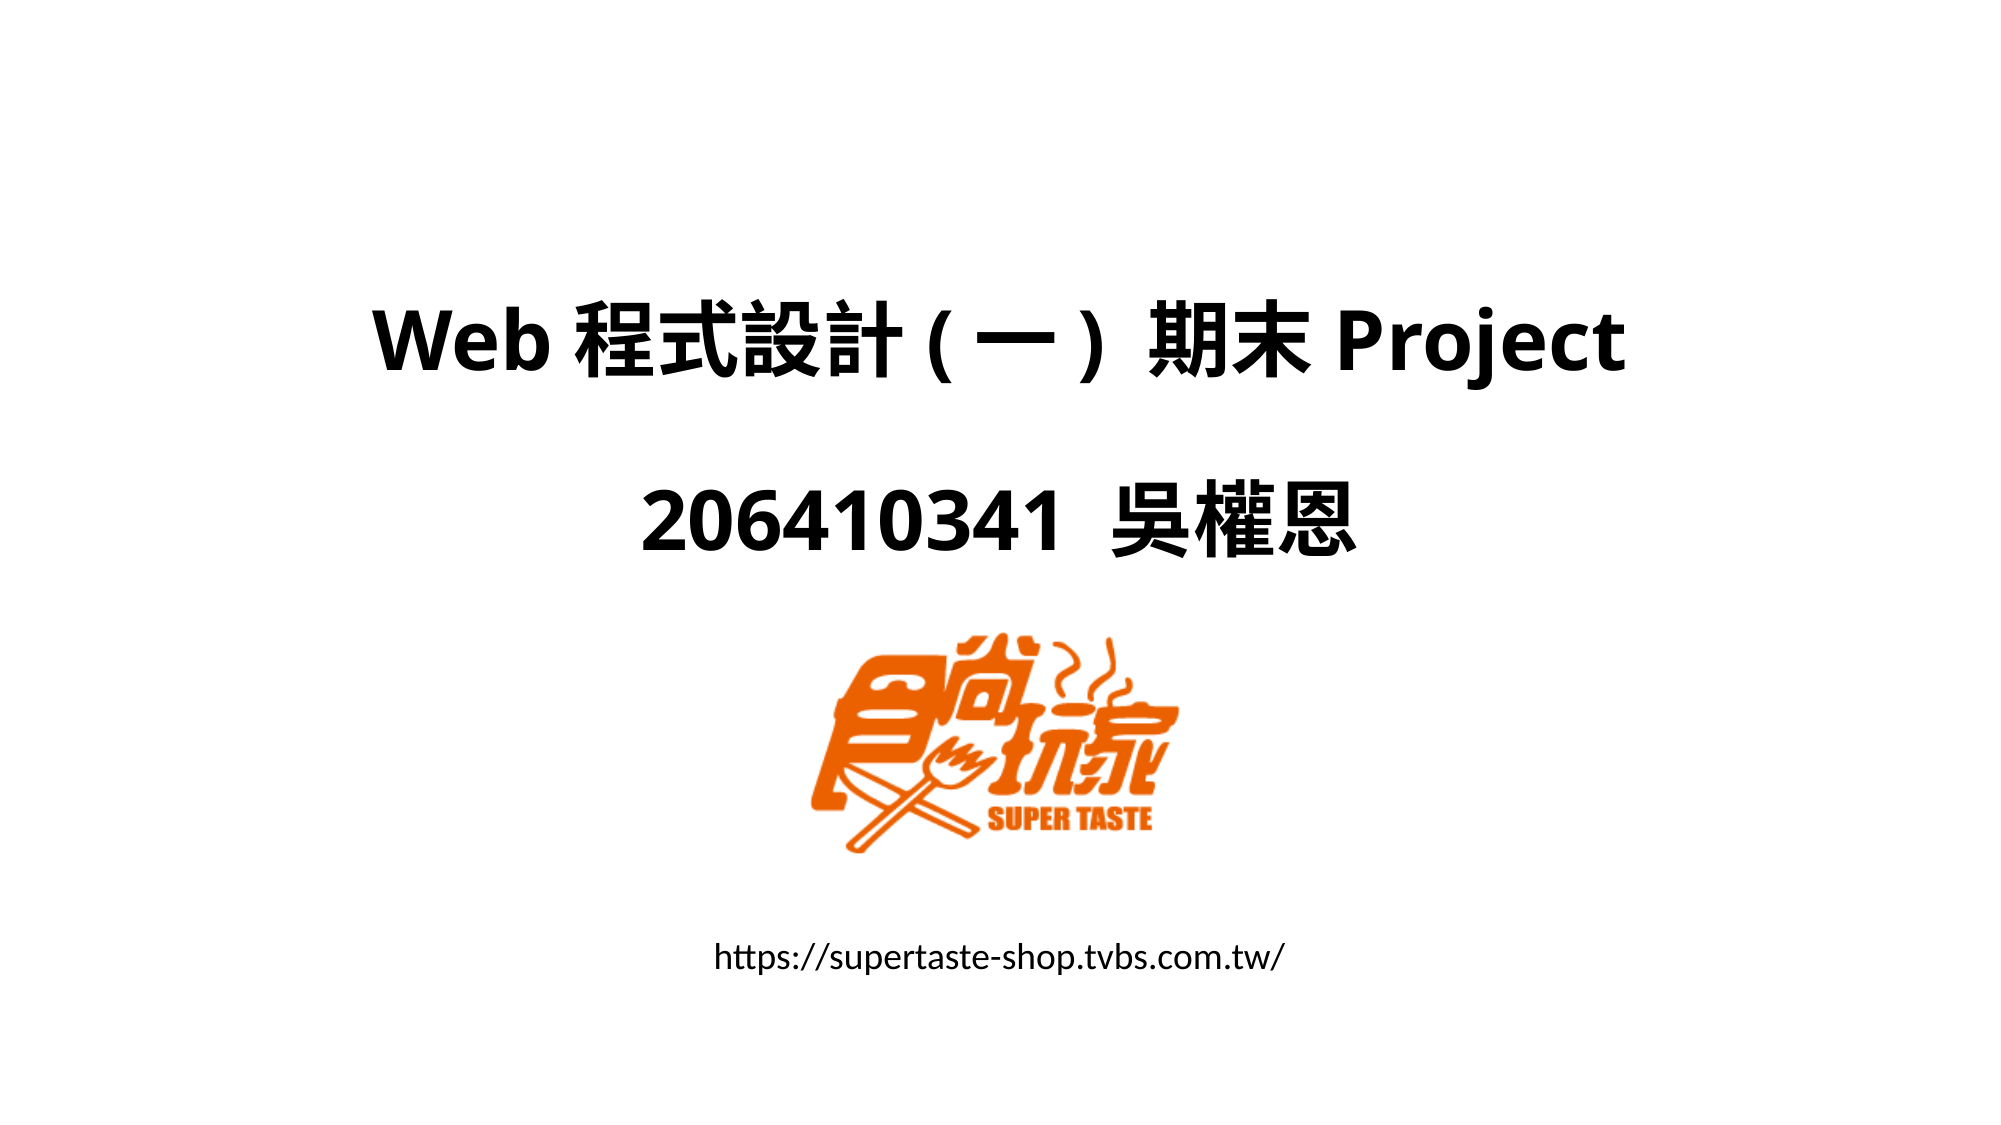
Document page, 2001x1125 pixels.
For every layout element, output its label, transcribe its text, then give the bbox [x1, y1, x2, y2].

title Web程式設計(一) 期末Project 206410341 吳權恩 [249, 184, 1750, 576]
text_box https://supertaste-shop.tvbs.com.tw/ [699, 924, 1301, 1030]
picture [793, 617, 1207, 868]
